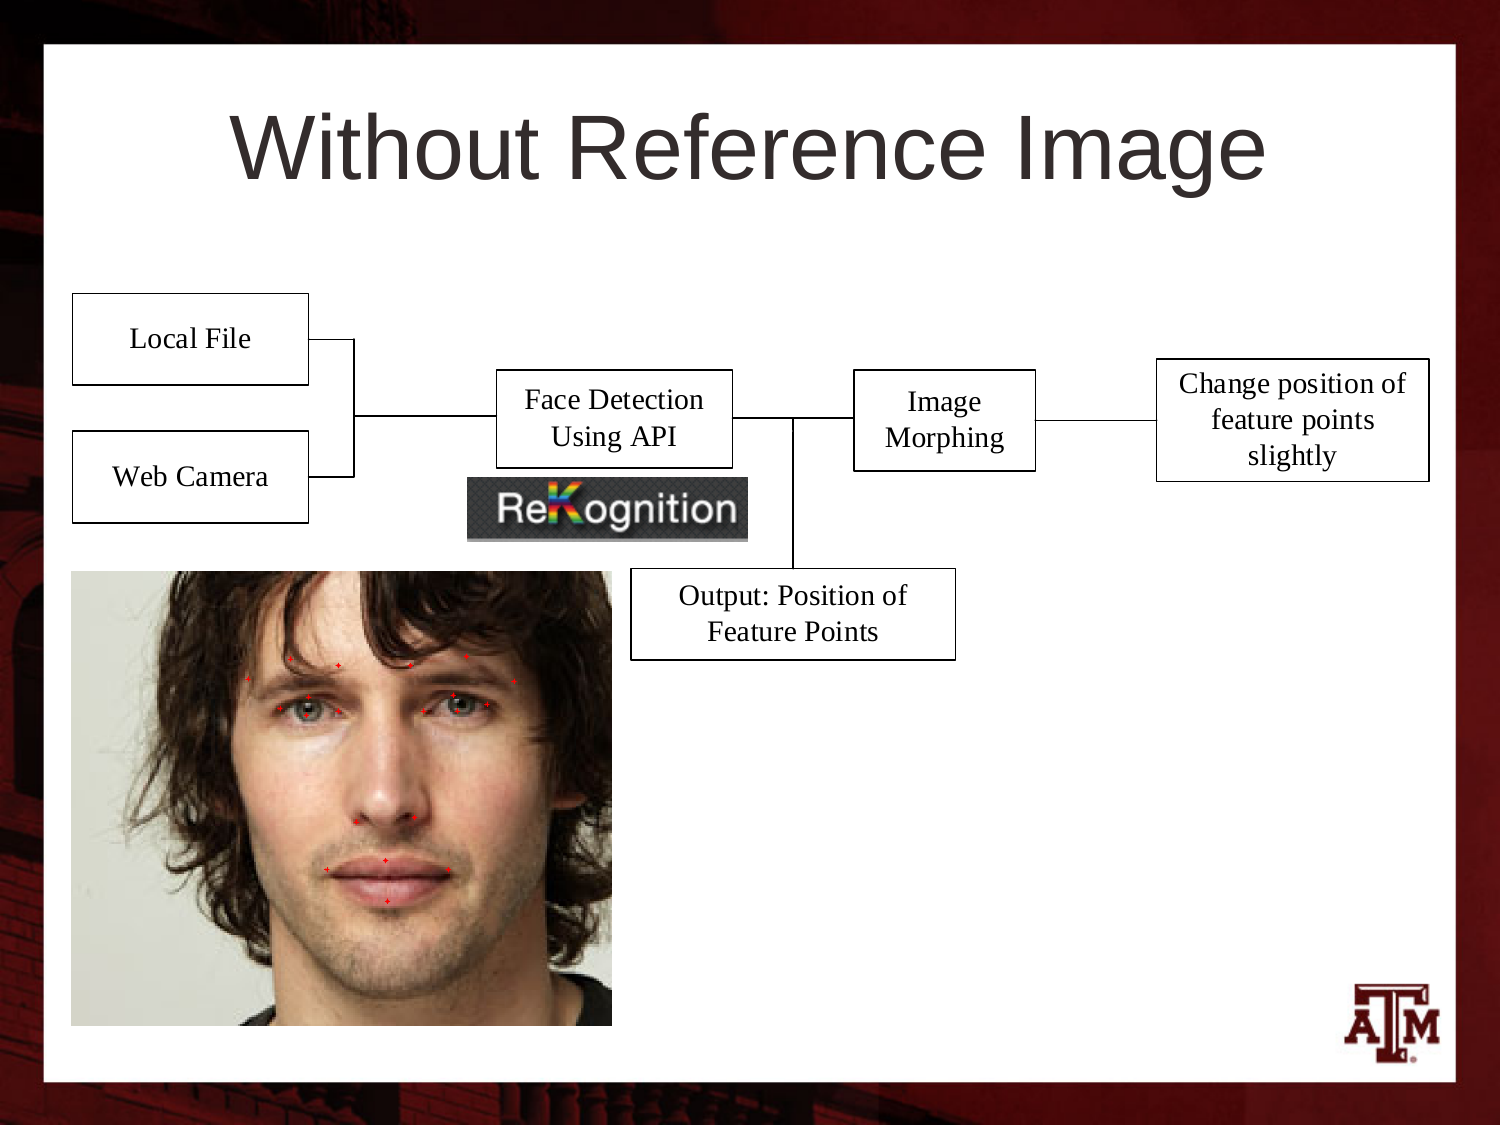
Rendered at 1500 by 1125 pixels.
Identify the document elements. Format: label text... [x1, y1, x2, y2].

picture [0, 0, 1500, 1125]
title Without Reference Image [75, 54, 1425, 233]
